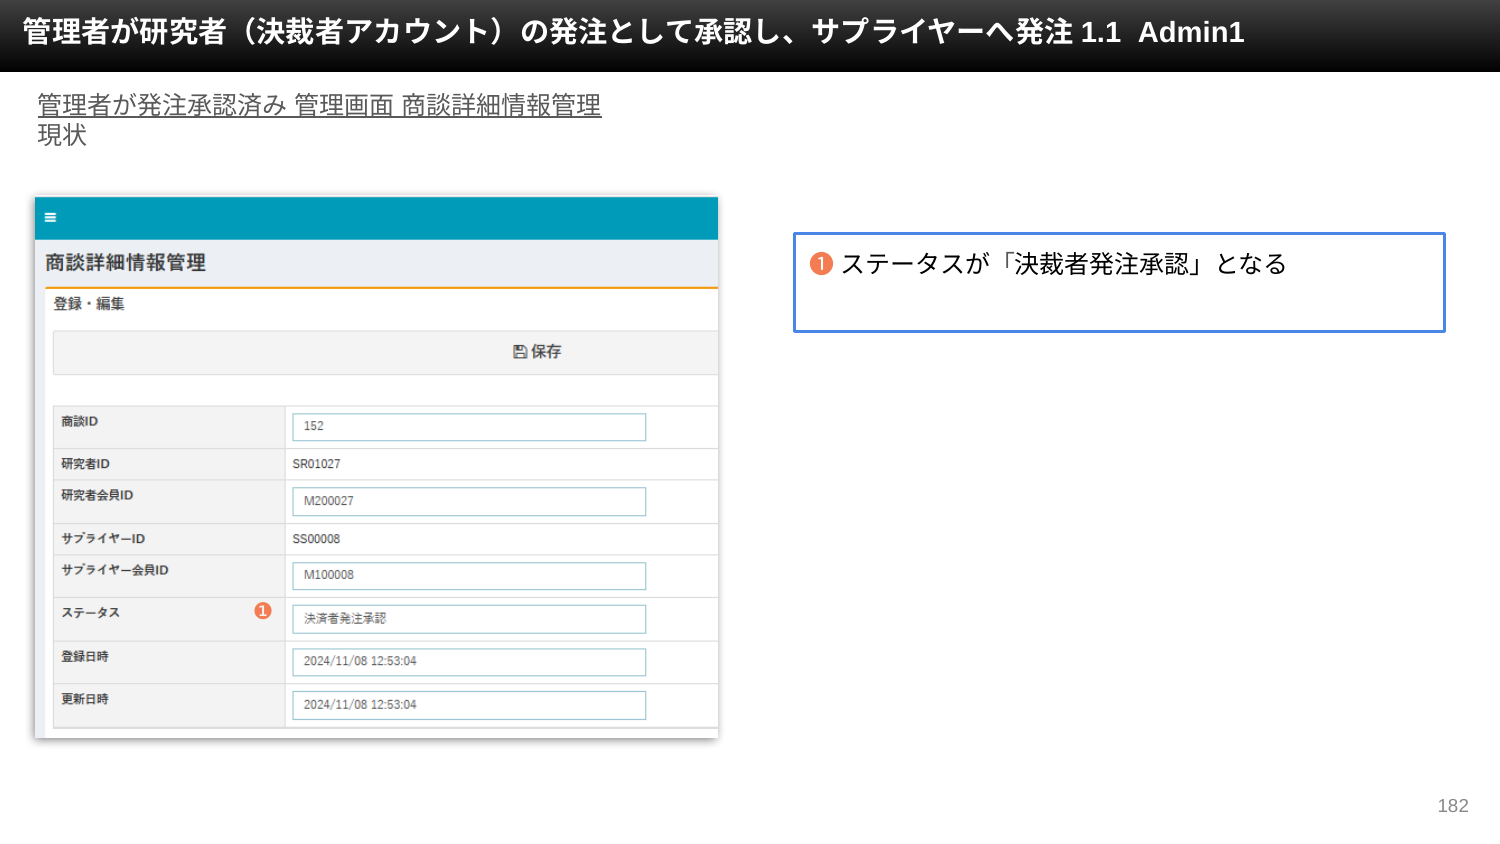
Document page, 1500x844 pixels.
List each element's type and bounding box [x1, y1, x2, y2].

picture [35, 195, 718, 738]
text_box [22, 75, 1469, 165]
text_box [0, 0, 1500, 72]
text_box [1378, 782, 1481, 827]
text_box [794, 233, 1445, 332]
